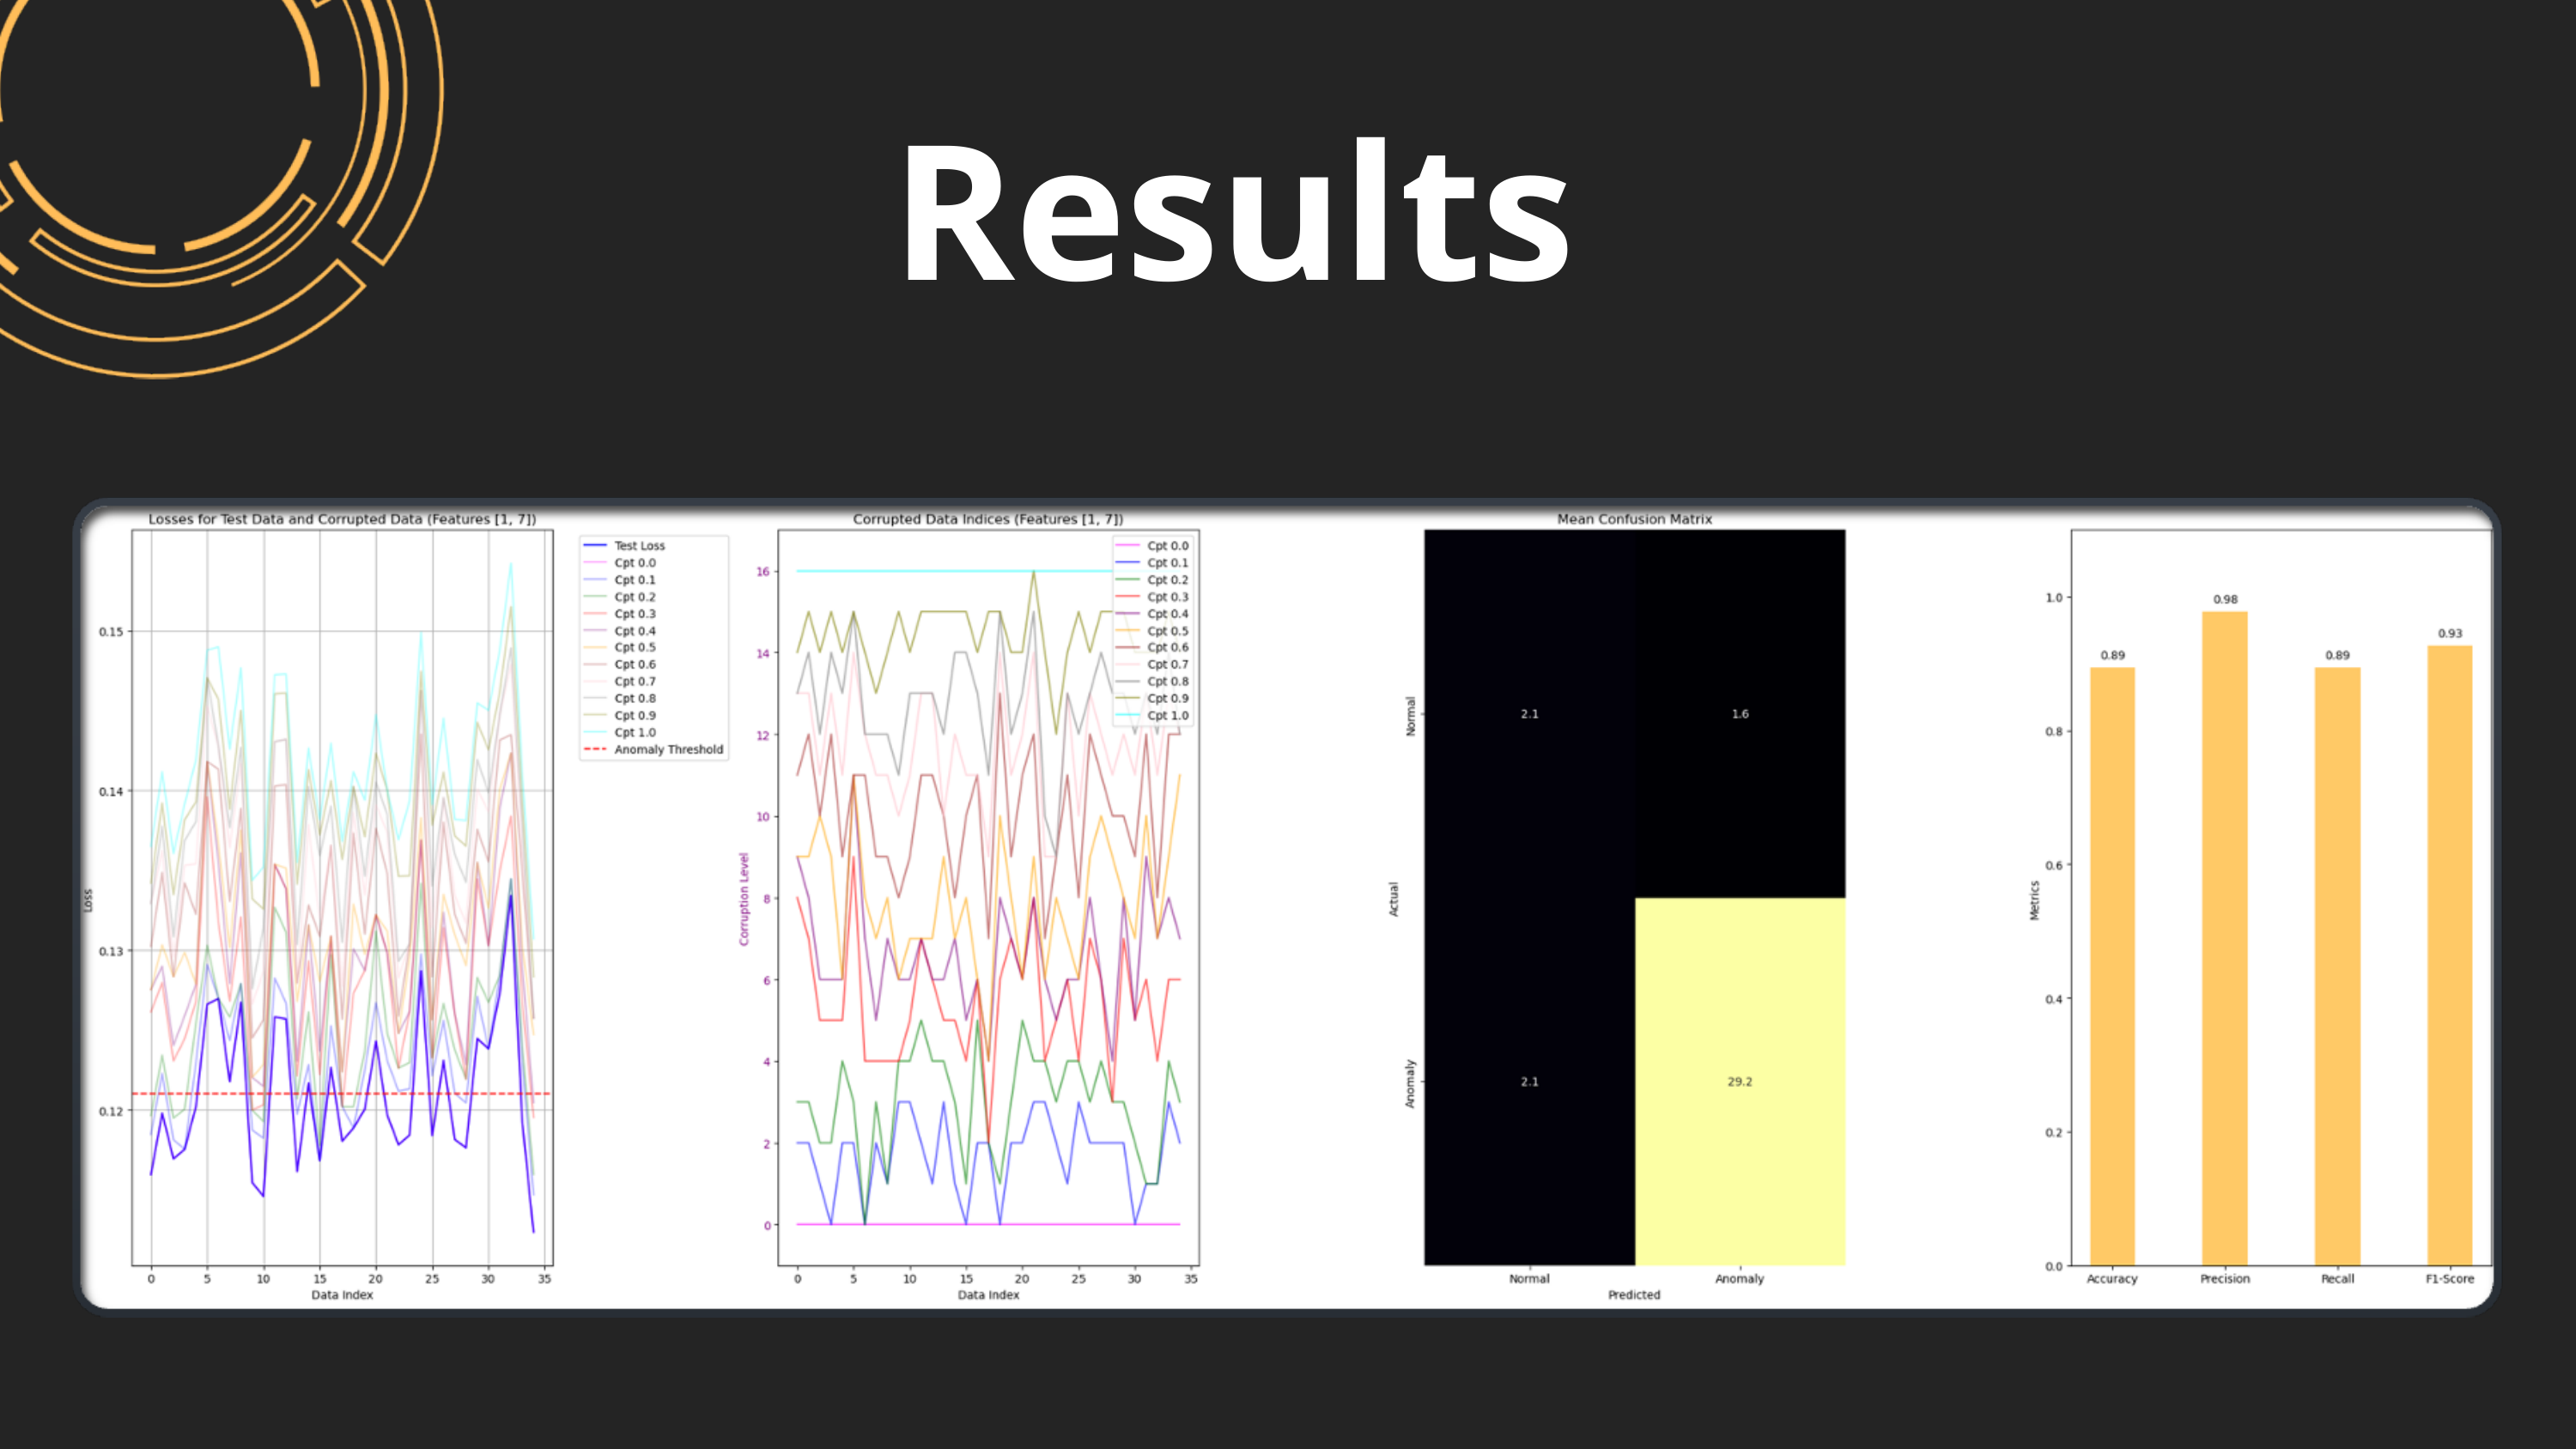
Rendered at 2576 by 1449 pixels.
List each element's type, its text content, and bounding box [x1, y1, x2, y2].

text_box [72, 496, 2504, 1318]
text_box Results [189, 149, 2277, 318]
text_box [0, 0, 447, 379]
